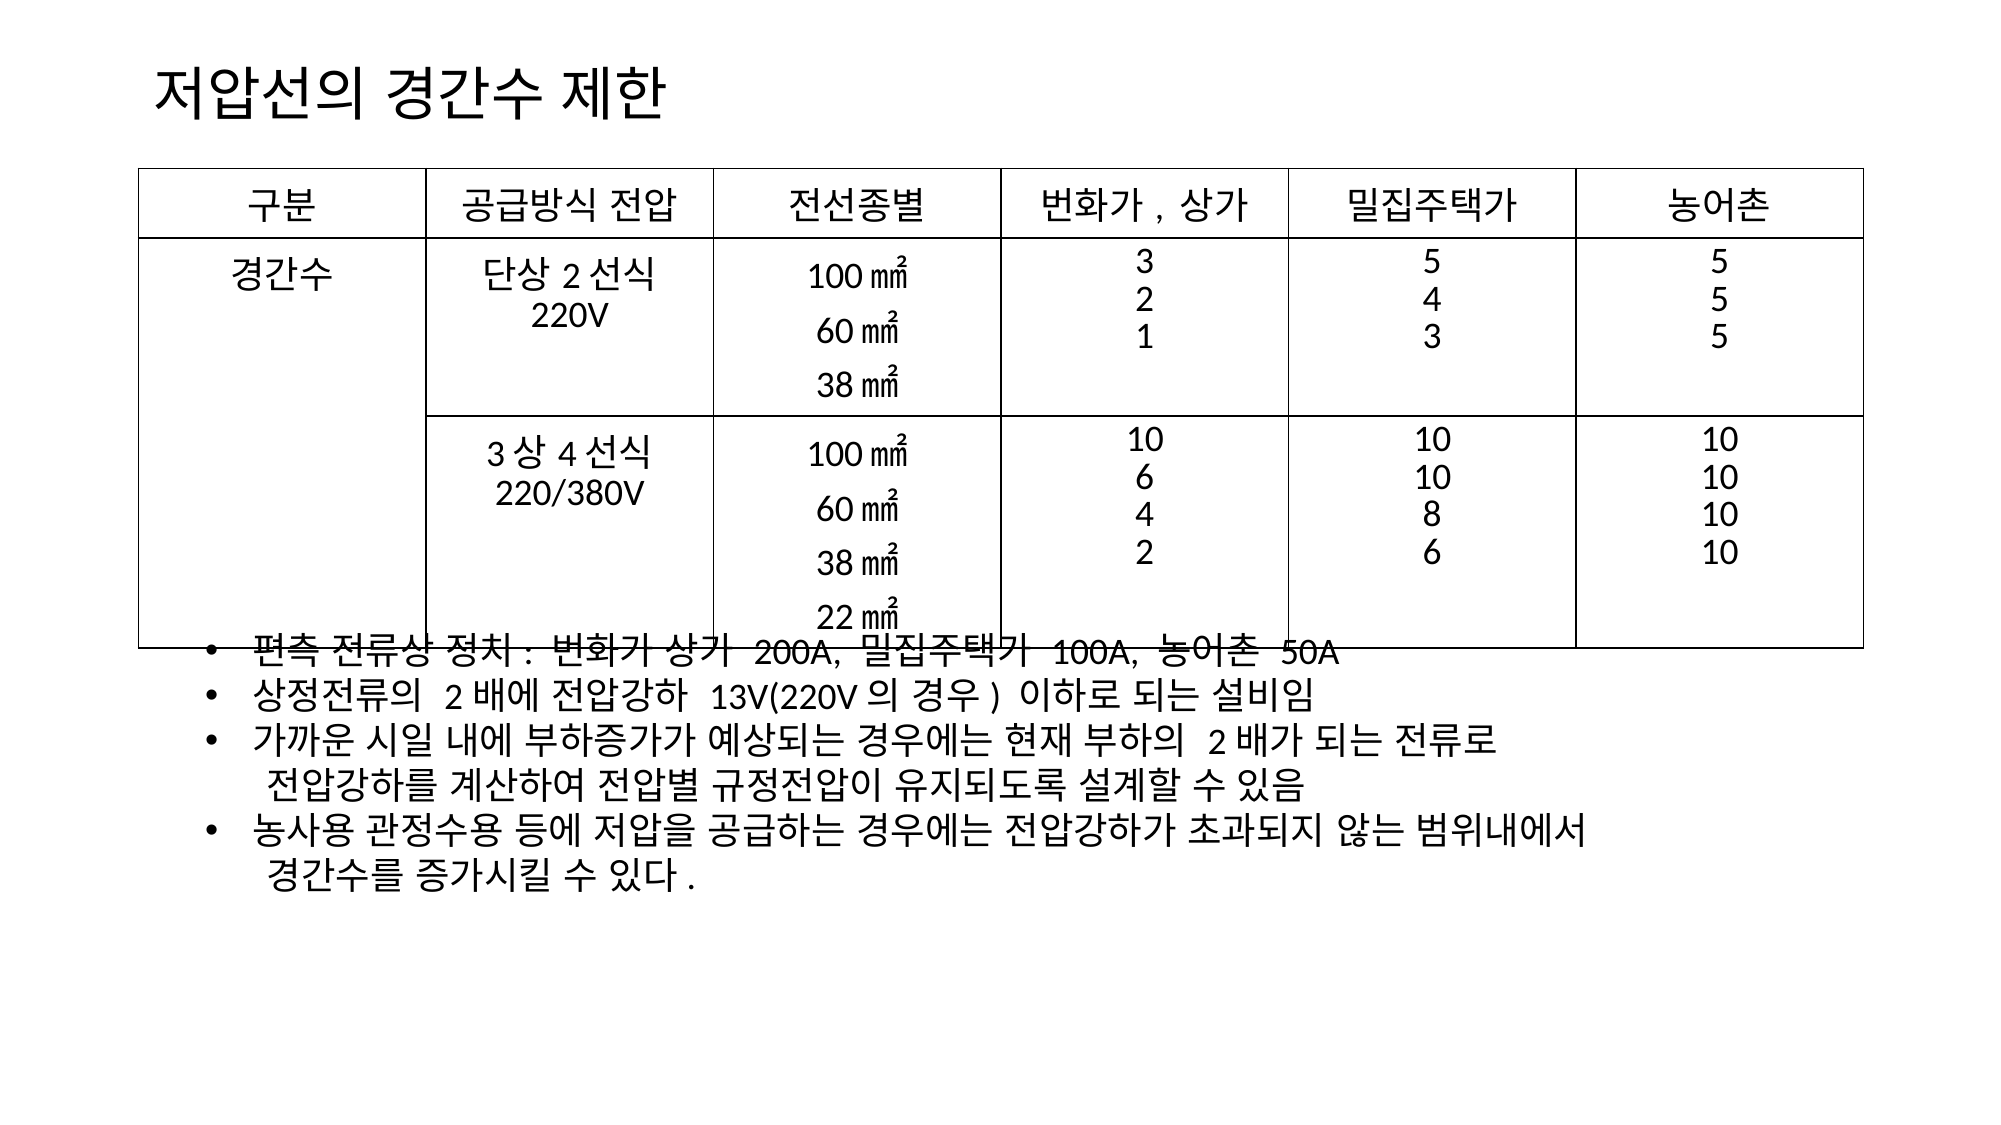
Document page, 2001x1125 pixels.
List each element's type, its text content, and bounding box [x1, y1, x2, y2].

table_header 구분 [139, 169, 425, 237]
table_cell 10 10 8 6 [1289, 417, 1575, 619]
table_cell 5 5 5 [1577, 239, 1863, 415]
table_cell 경간수 [139, 239, 425, 647]
table_header 번화가, 상가 [1002, 169, 1288, 237]
title 저압선의 경간수 제한 [138, 54, 1864, 140]
table_cell 단상2선식 220V [427, 239, 713, 415]
table_cell 100㎟ 60㎟ 38㎟ [714, 239, 1000, 415]
table_cell 10 10 10 10 [1577, 417, 1863, 647]
table_cell 5 4 3 [1289, 239, 1575, 415]
table_cell 3 2 1 [1002, 239, 1288, 415]
text_box 편측 전류상 정치: 번화가 상가 200A, 밀집주택가 100A, 농어촌 50A 상정전류의 2배에 전압강하 13V(220V의 경우) 이하로 되는 설비임 가까운 시일 내에 부하증가가 예상되는 경우에는 현재 부하의 2배가 되는 전류로 전압강하를 계산하여 전압별 규정전압이 유지되도록 설계할 수 있음 농사용 관정수용 등에 저압을 공급하는 경우에는 전압강하가 초과되지 않는 범위내에서 경간수를 증가시킬 수 있다. [190, 619, 1615, 905]
table_header 공급방식 전압 [427, 169, 713, 237]
table_header 농어촌 [1577, 169, 1863, 237]
table_cell 3상4선식 220/380V [427, 417, 713, 619]
table_cell 100㎟ 60㎟ 38㎟ 22㎟ [714, 417, 1000, 619]
table_cell 10 6 4 2 [1002, 417, 1288, 619]
table_header 밀집주택가 [1289, 169, 1575, 237]
table_header 전선종별 [714, 169, 1000, 237]
